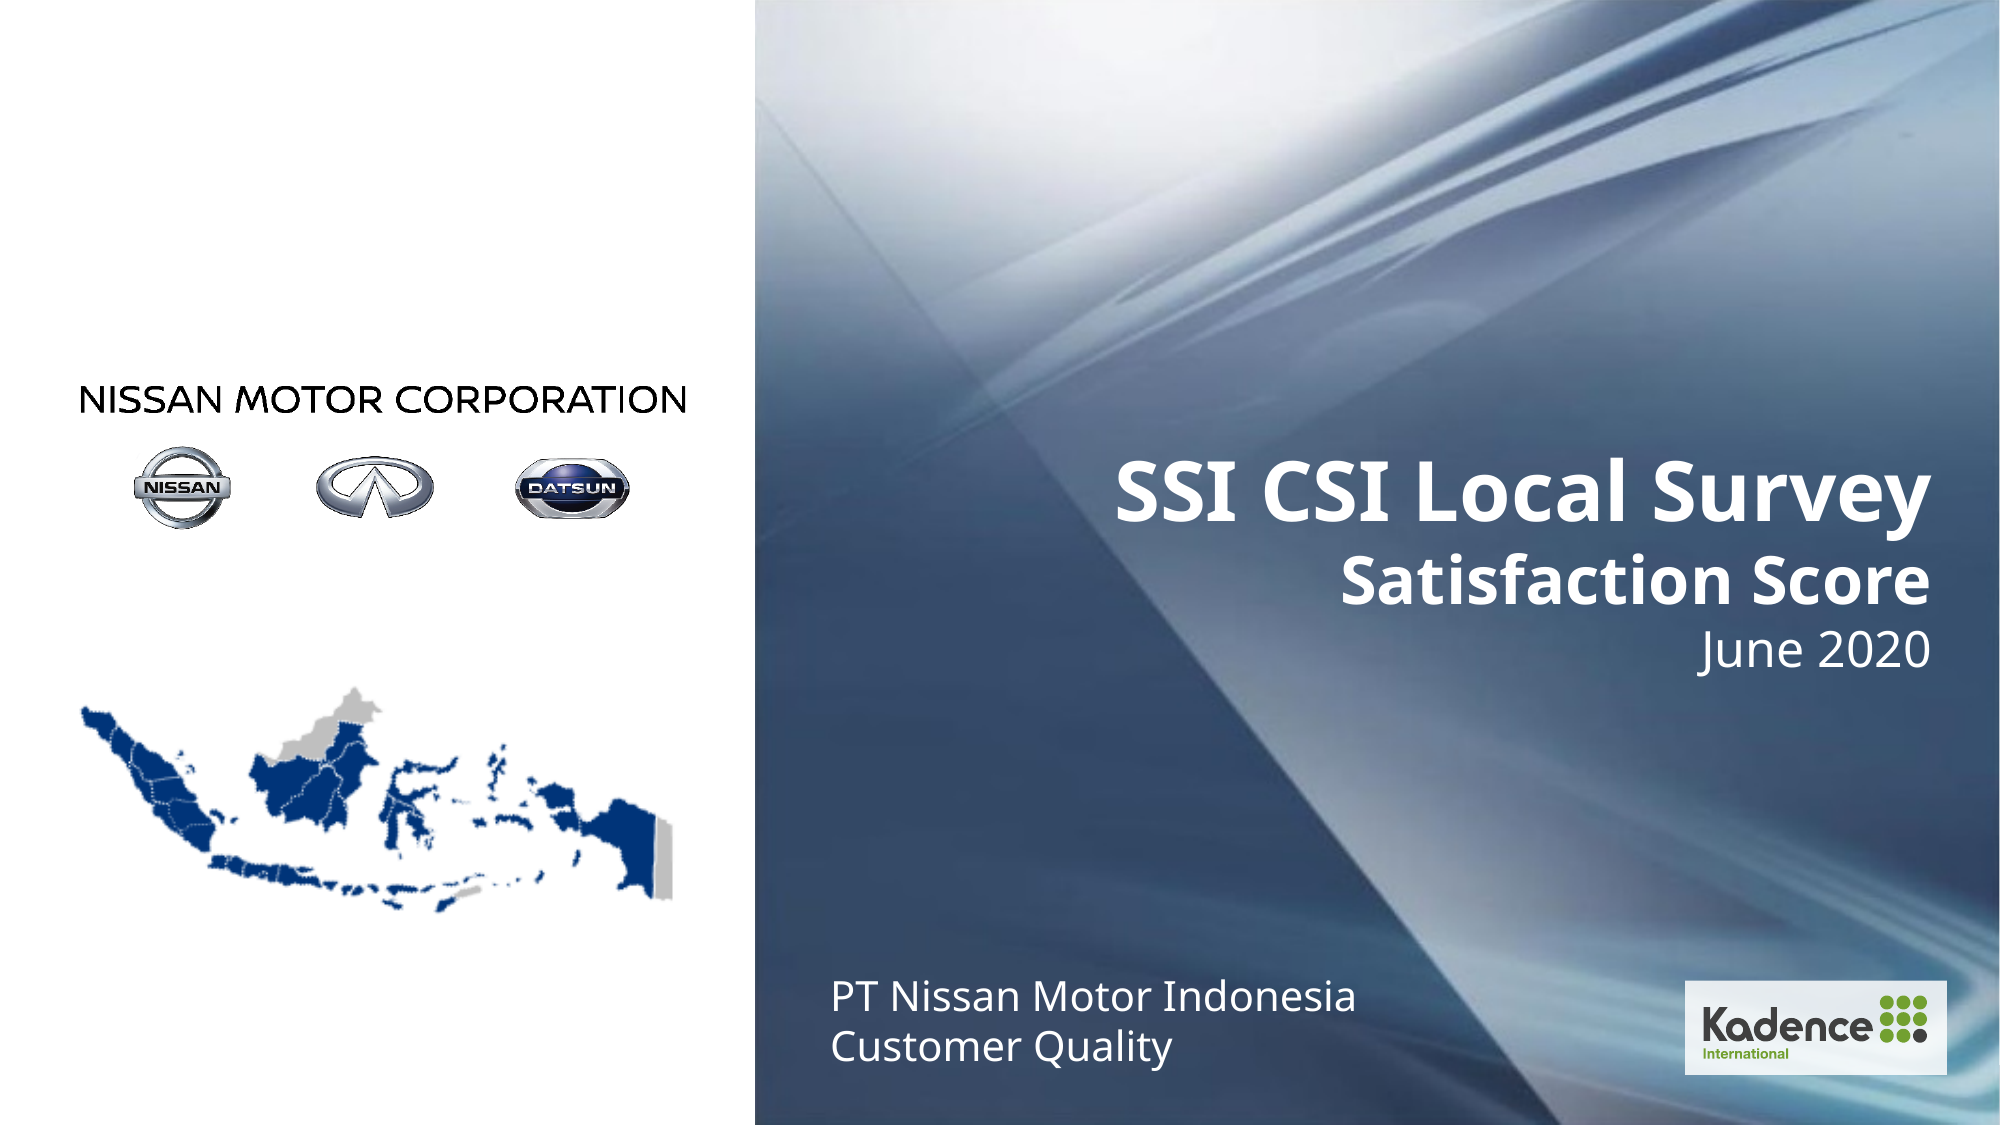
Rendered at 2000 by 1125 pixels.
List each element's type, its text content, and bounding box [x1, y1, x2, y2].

picture [755, 0, 2000, 1125]
text_box PT Nissan Motor Indonesia Customer Quality [815, 942, 1636, 1098]
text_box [1684, 980, 1948, 1076]
picture [18, 219, 747, 947]
text_box SSI CSI Local Survey Satisfaction Score June 2020 [915, 430, 1947, 721]
